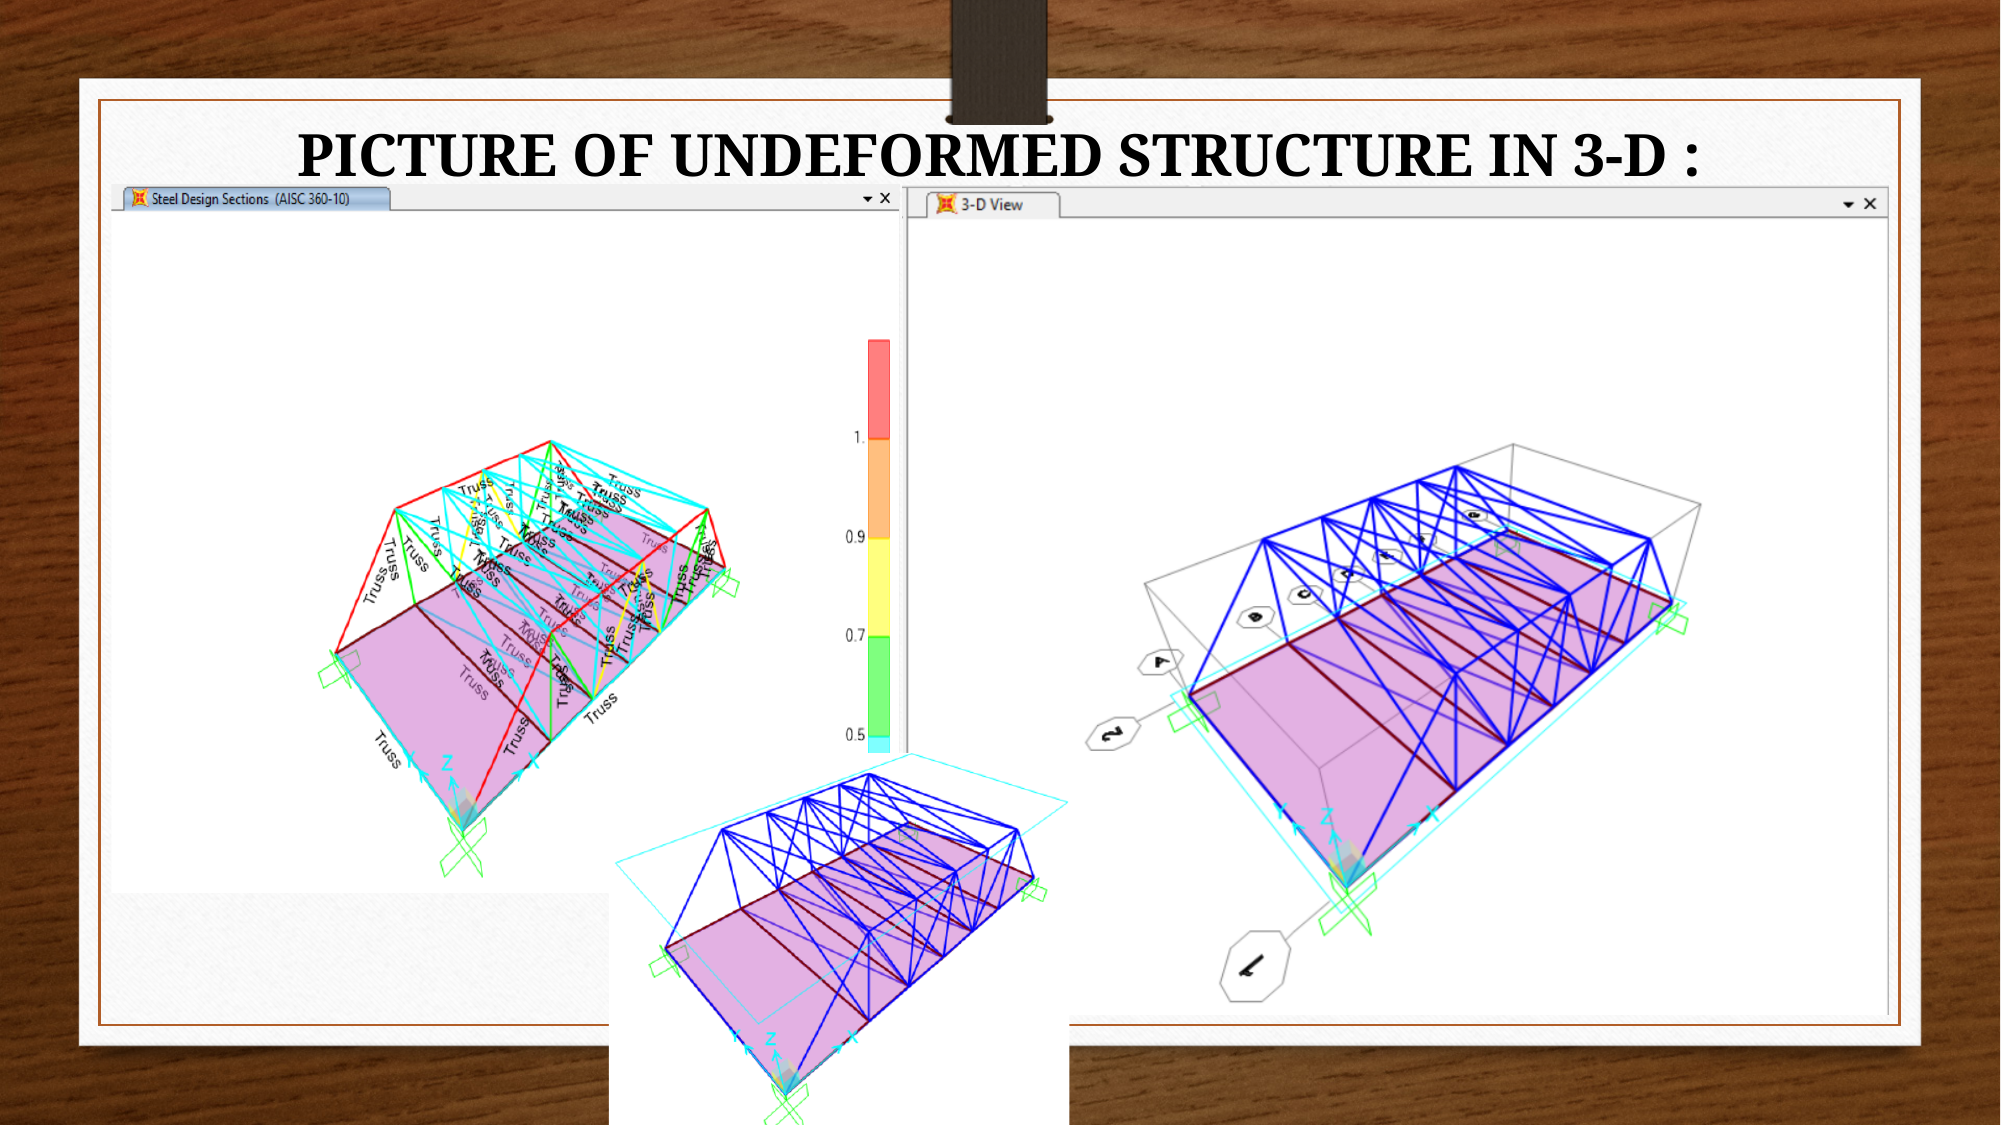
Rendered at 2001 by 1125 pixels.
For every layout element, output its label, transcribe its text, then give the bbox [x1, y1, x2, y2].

picture [101, 101, 948, 110]
picture [0, 0, 2001, 1125]
text_box PICTURE OF UNDEFORMED STRUCTURE IN 3-D : [92, 110, 1908, 196]
